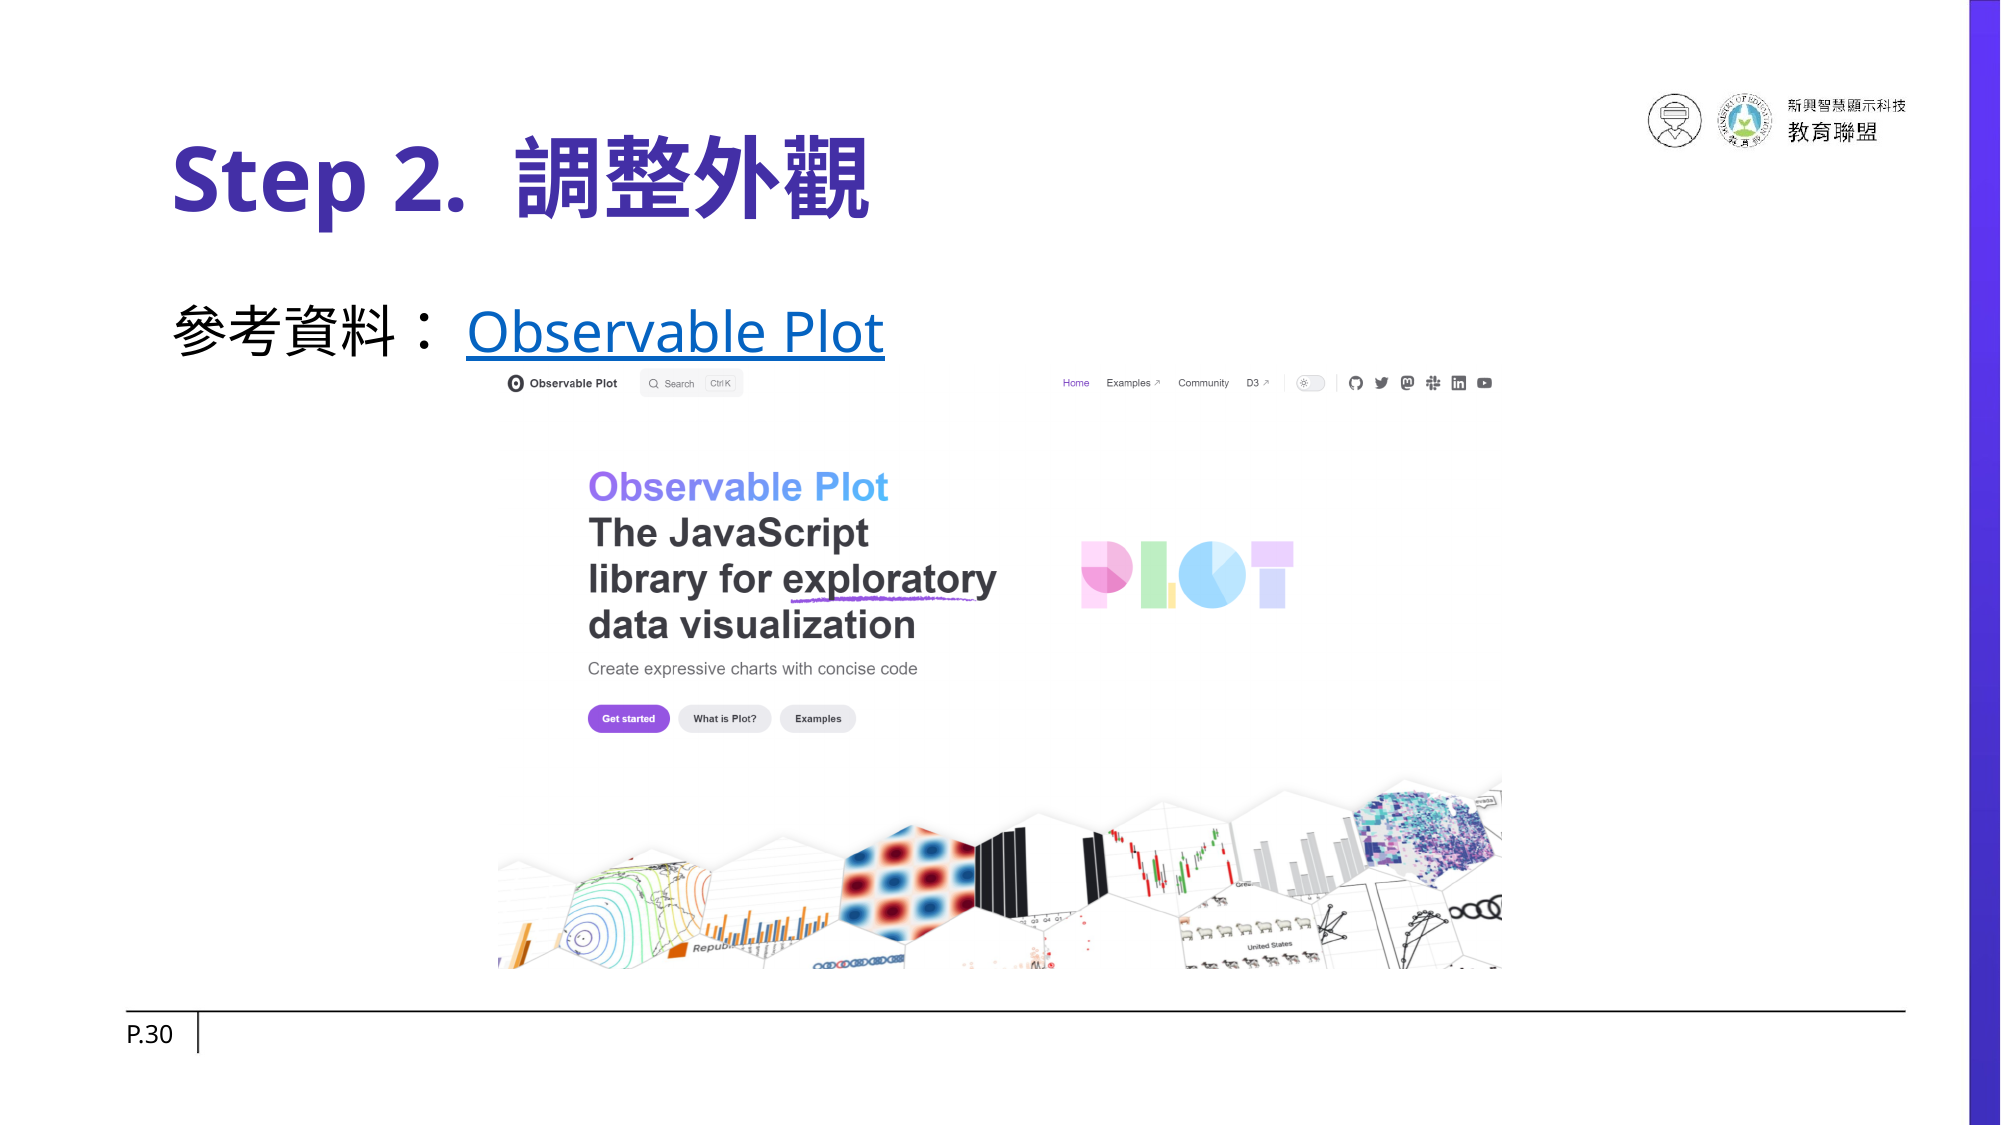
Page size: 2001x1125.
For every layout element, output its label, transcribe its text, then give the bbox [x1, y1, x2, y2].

title Step 2. 調整外觀 [156, 135, 1592, 230]
slide_number P.‹#› [111, 1016, 204, 1055]
picture [0, 0, 2001, 1125]
list 參考資料：Observable Plot [156, 265, 1815, 365]
